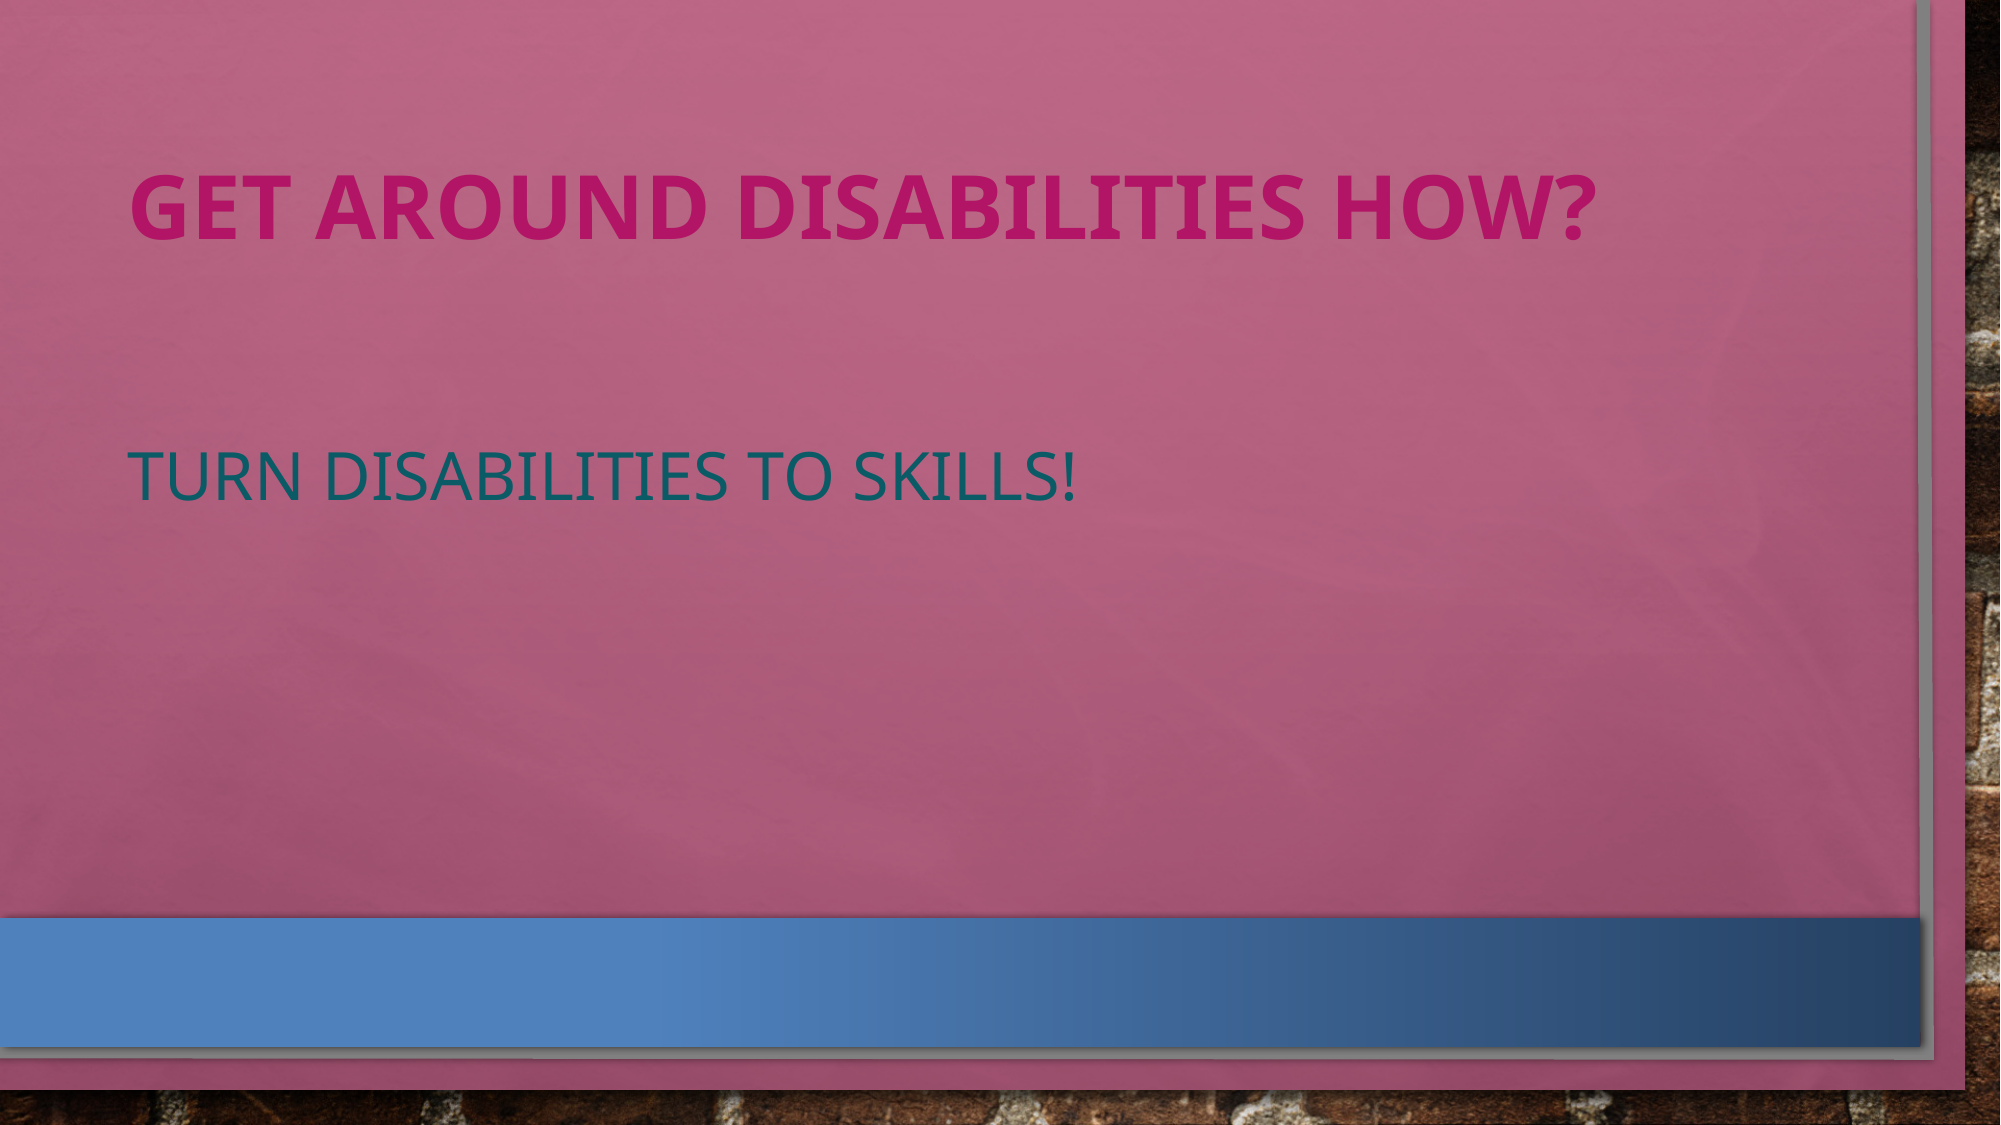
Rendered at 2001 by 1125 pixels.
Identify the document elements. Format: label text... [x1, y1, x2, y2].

text_box Turn disabilities to skills! [112, 270, 1818, 678]
text_box Get around disabilities how? [112, 112, 1818, 270]
picture [0, 0, 1919, 919]
picture [0, 0, 2001, 1125]
